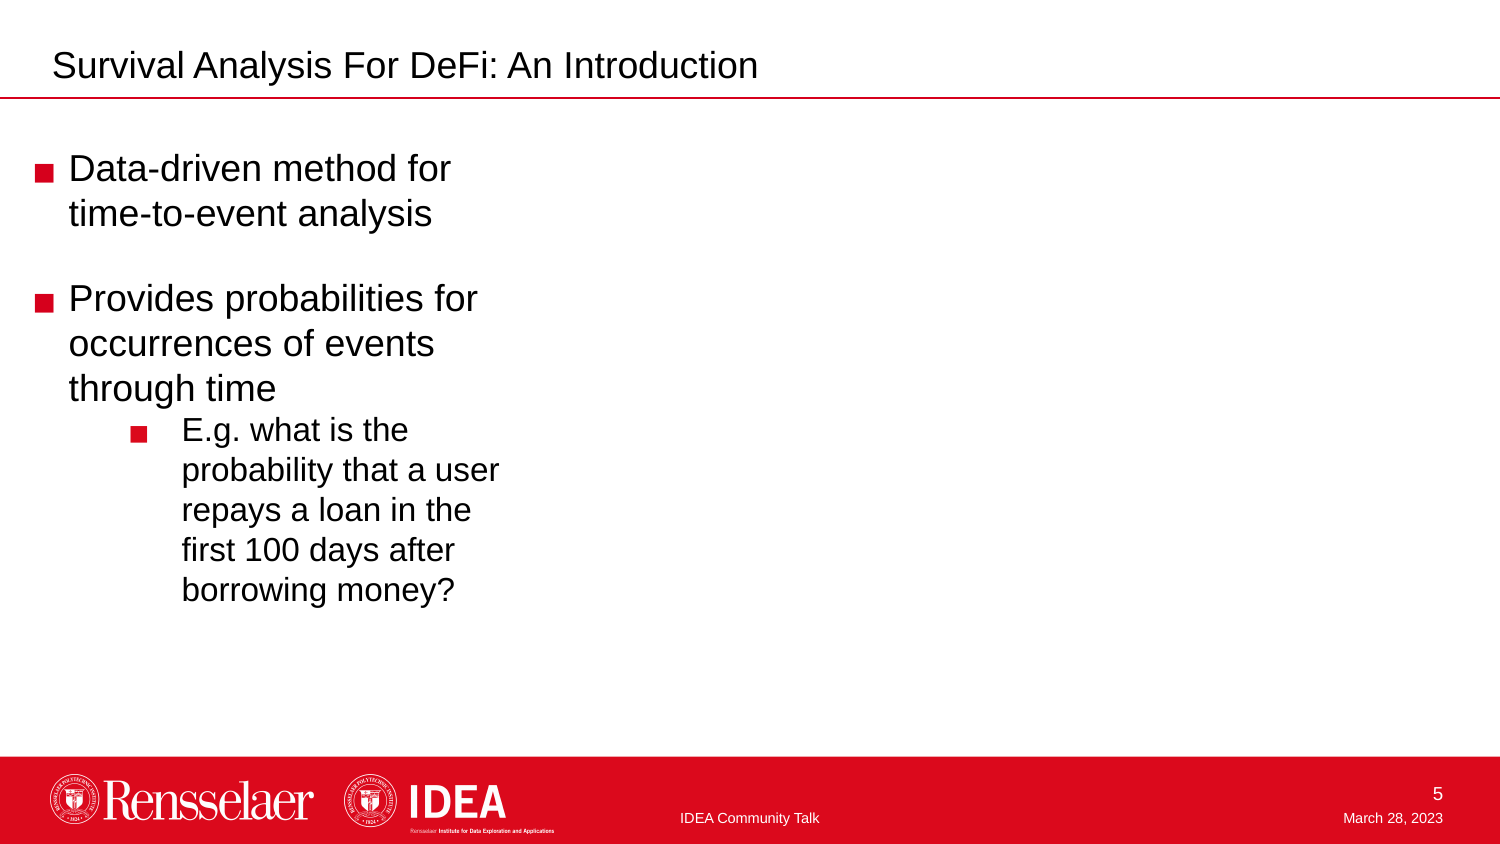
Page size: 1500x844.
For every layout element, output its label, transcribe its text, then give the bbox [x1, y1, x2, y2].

list Data-driven method for time-to-event analysis Provides probabilities for occurrences of events through time E.g. what is the probability that a user repays a loan in the first 100 days after borrowing money? [16, 136, 520, 739]
picture [50, 774, 314, 824]
list Survival Analysis For DeFi: An Introduction [36, 33, 1403, 98]
picture [344, 774, 554, 834]
